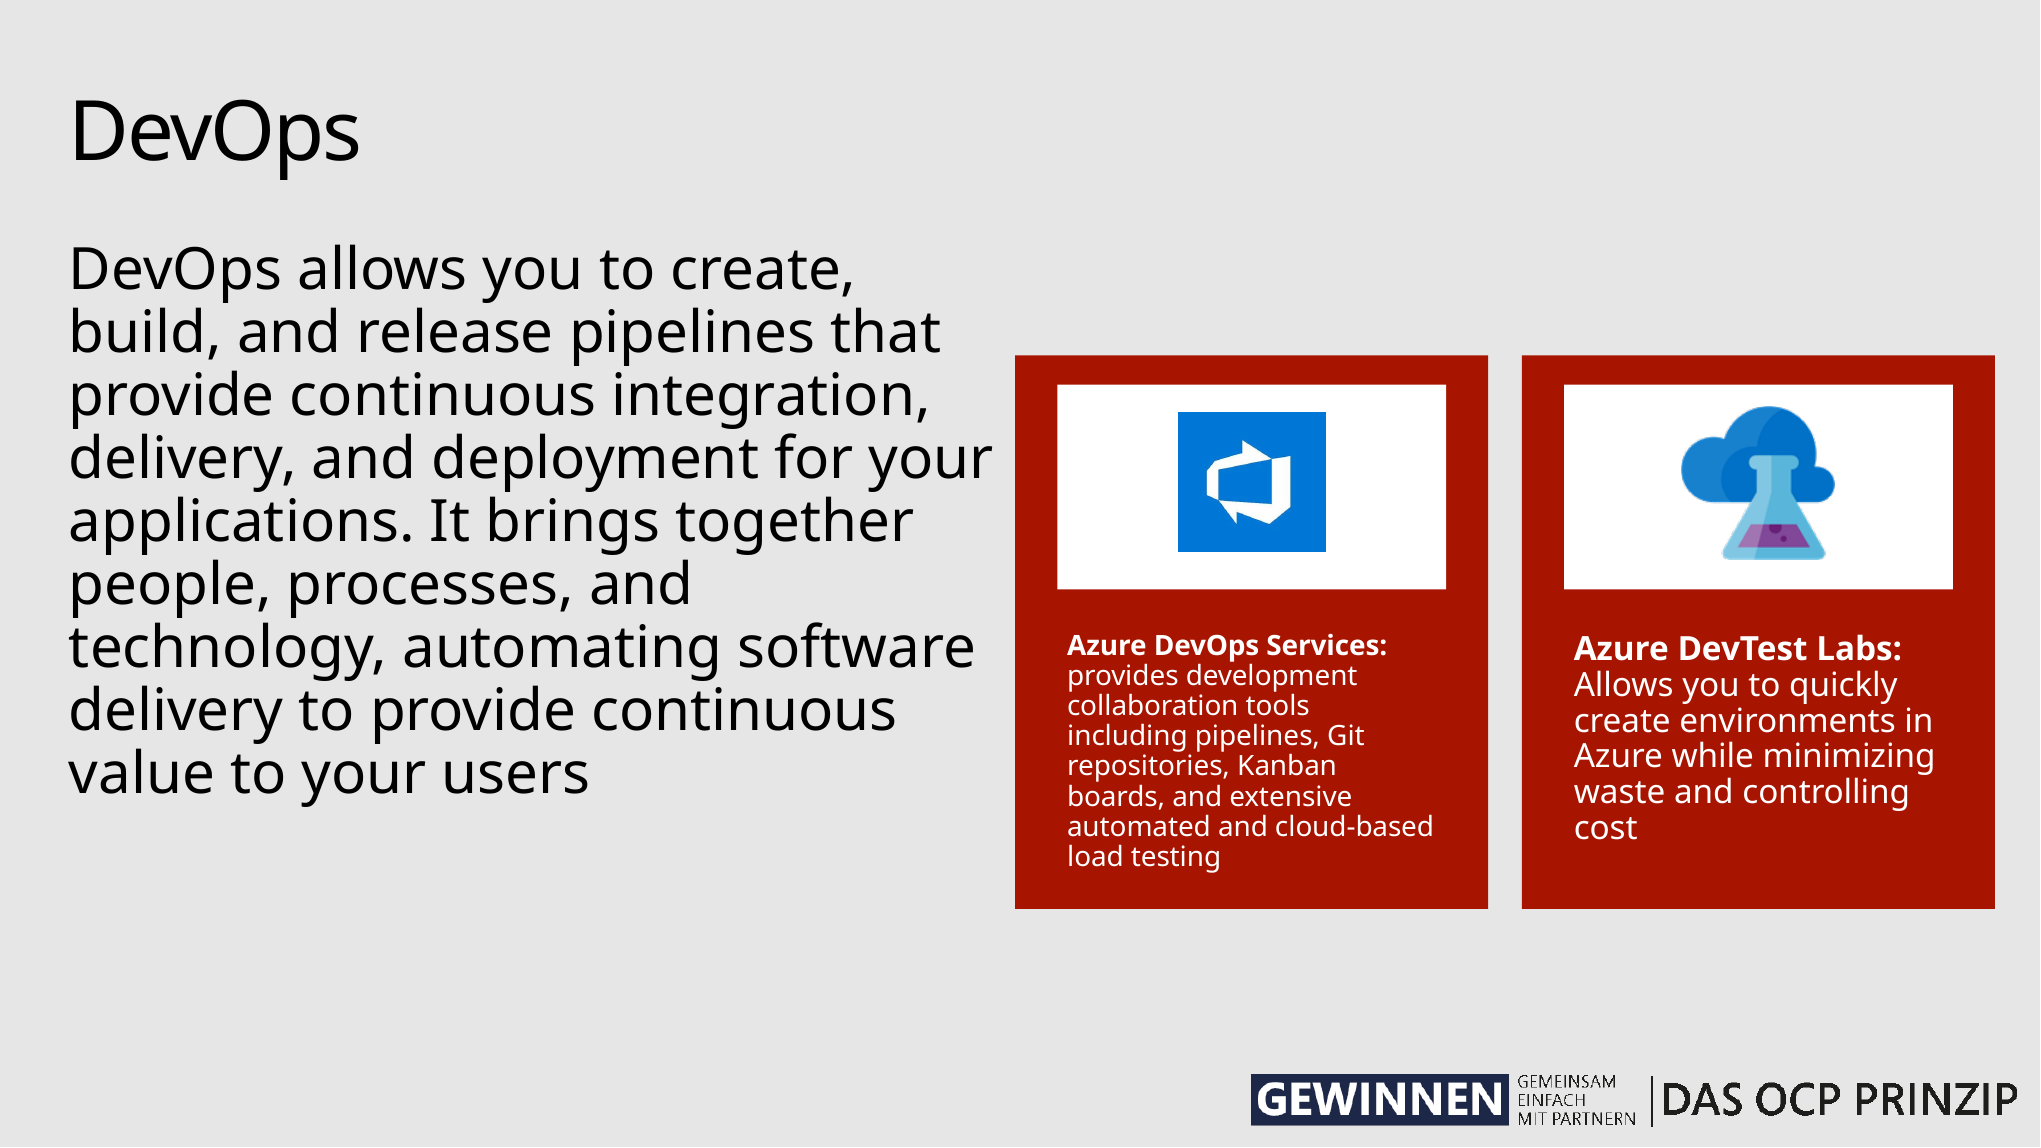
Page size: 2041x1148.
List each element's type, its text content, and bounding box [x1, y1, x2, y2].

list DevOps allows you to create, build, and release pipelines that provide continuous integration, delivery, and deployment for your applications. It brings together people, processes, and technology, automating software delivery to provide continuous value to your users [45, 224, 1021, 1017]
picture [1681, 406, 1836, 560]
text_box Azure DevTest Labs: Allows you to quickly create environments in Azure while minimizing waste and controlling cost [1558, 623, 1959, 883]
text_box [1056, 384, 1447, 590]
text_box Azure DevOps Services: provides development collaboration tools including pipelines, Git repositories, Kanban boards, and extensive automated and cloud-based load testing [1051, 623, 1452, 883]
title DevOps [45, 73, 1996, 225]
text_box [1563, 384, 1954, 590]
picture [1178, 412, 1326, 553]
text_box [1014, 355, 1489, 910]
text_box [1521, 355, 1996, 910]
picture [1238, 1066, 2041, 1134]
